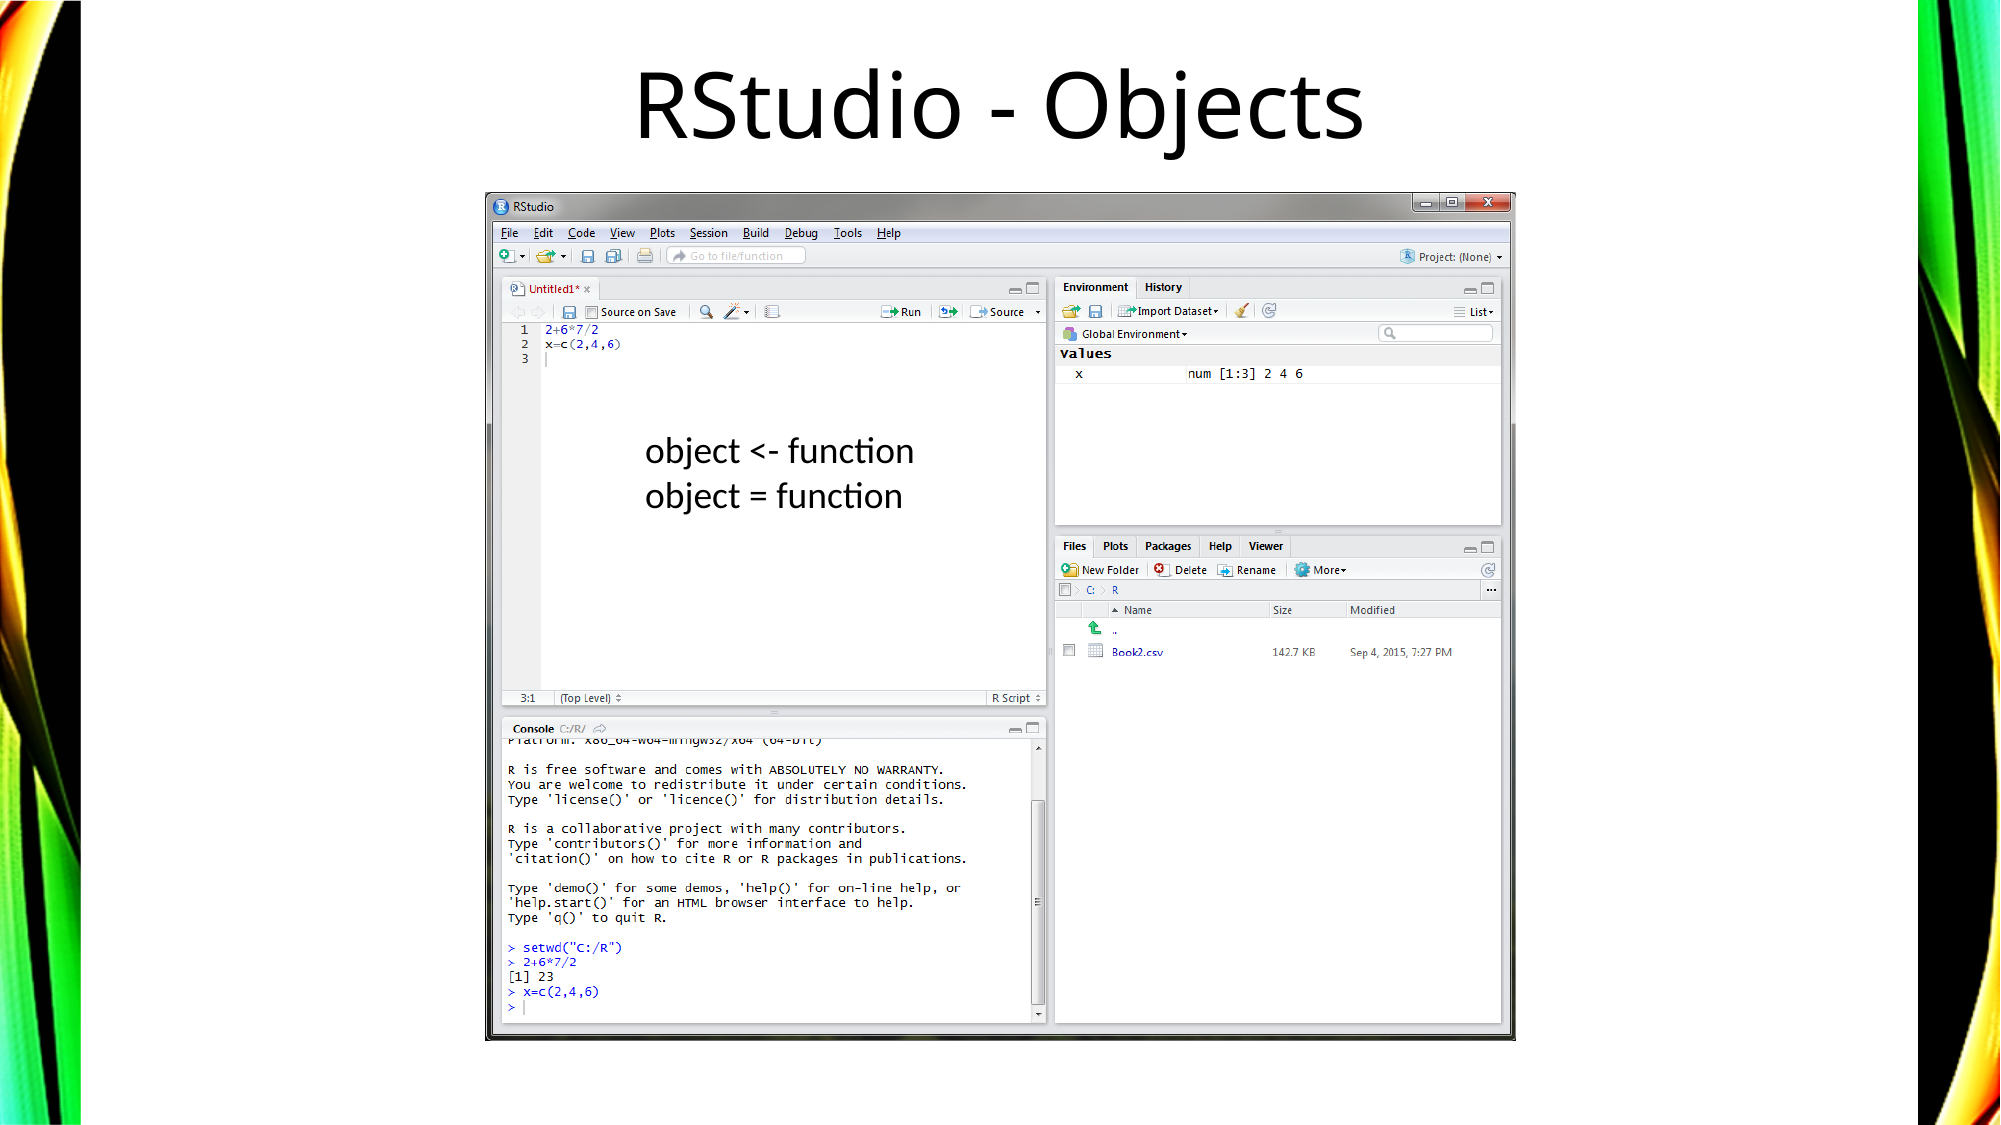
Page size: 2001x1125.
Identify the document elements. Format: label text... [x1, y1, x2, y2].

title RStudio - Objects [353, 0, 1647, 218]
picture [484, 192, 1516, 1041]
picture [1918, 0, 2000, 1125]
picture [0, 1, 80, 1124]
